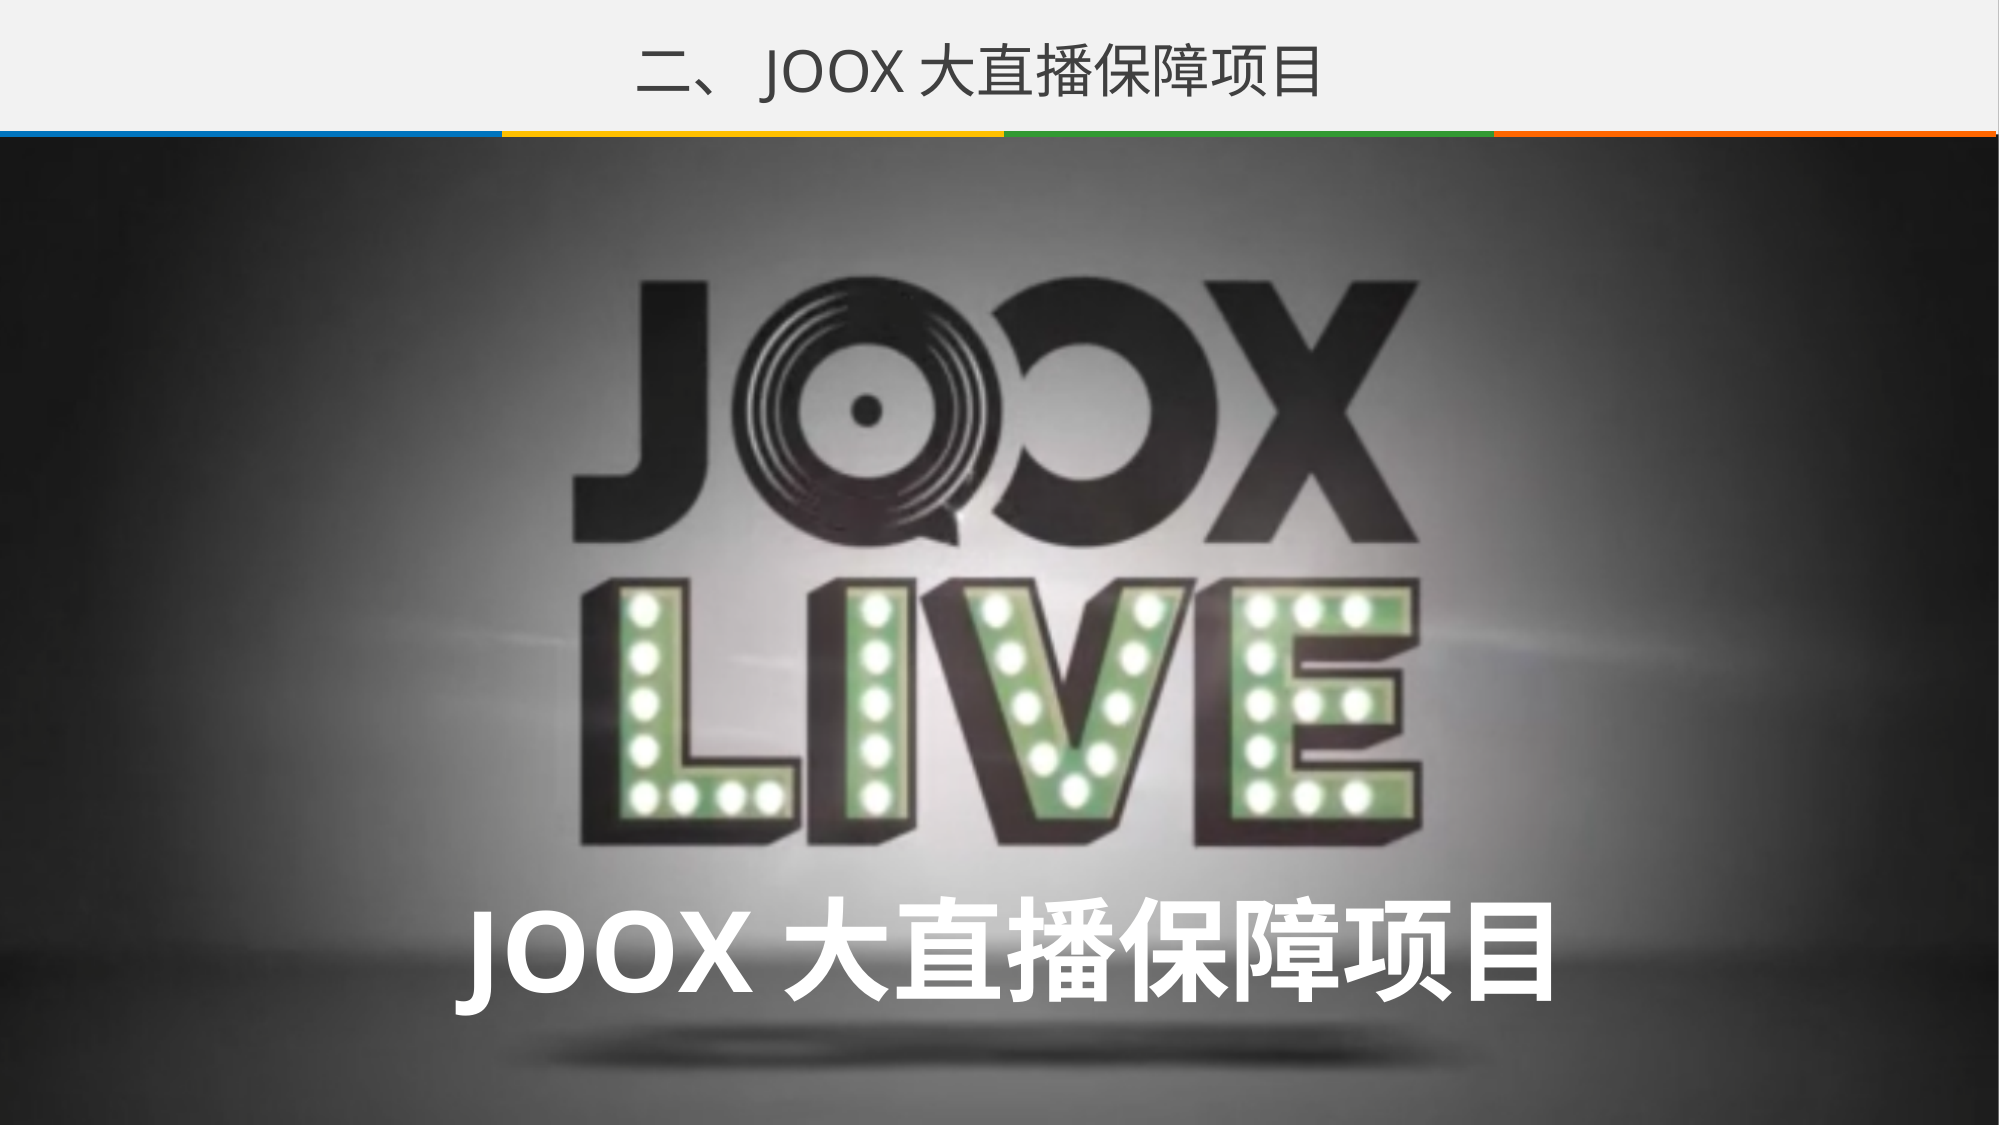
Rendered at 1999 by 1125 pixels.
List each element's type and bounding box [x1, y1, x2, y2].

text_box [0, 0, 1999, 135]
picture [0, 135, 1999, 1125]
